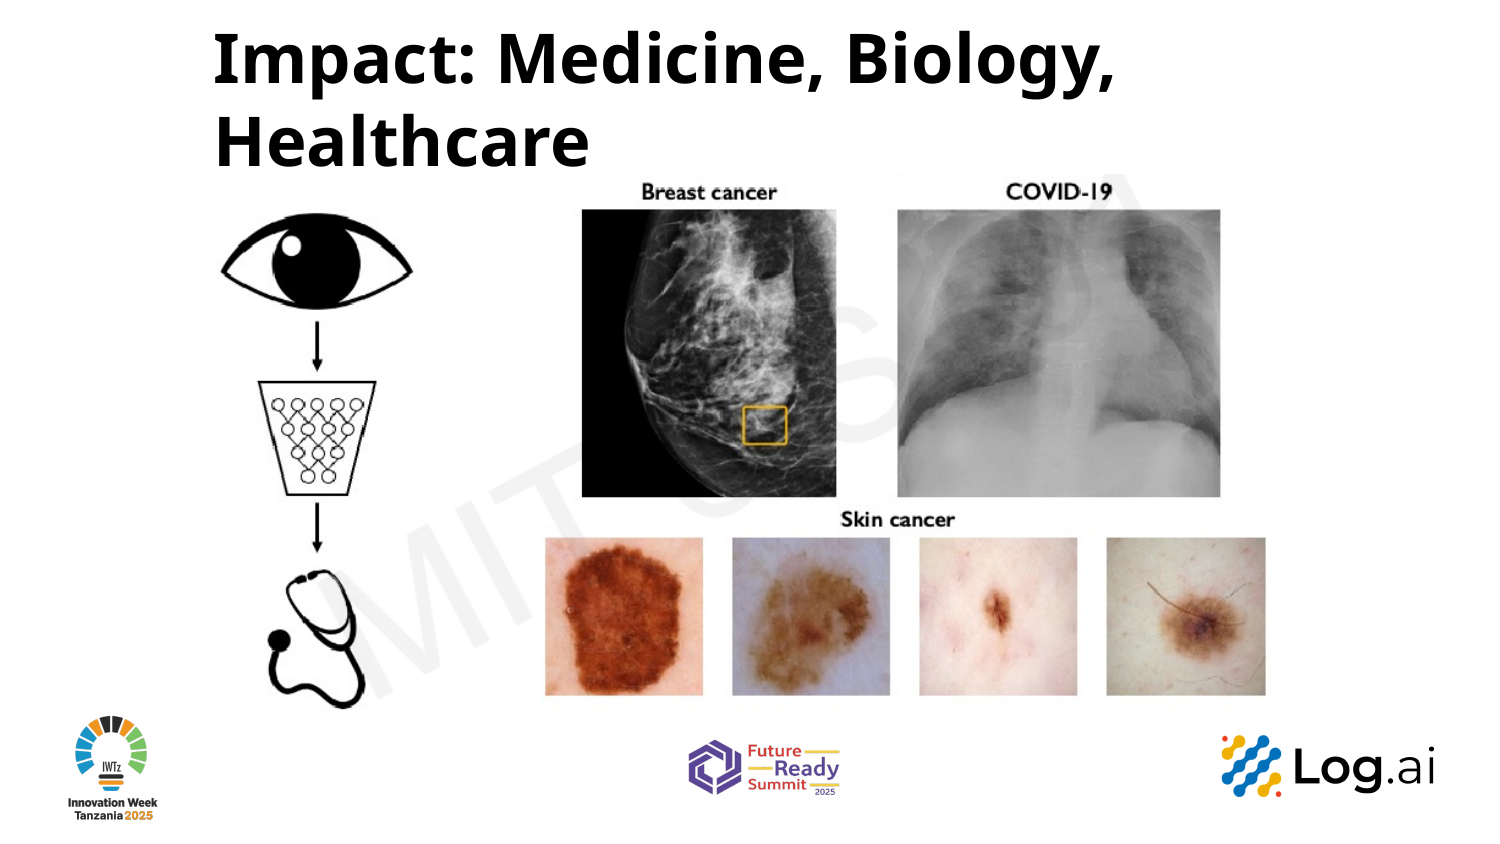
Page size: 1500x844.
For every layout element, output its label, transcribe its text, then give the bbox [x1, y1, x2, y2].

text_box Impact: Medicine, Biology, Healthcare [198, 0, 1500, 195]
picture [1174, 727, 1482, 805]
picture [44, 174, 1377, 844]
